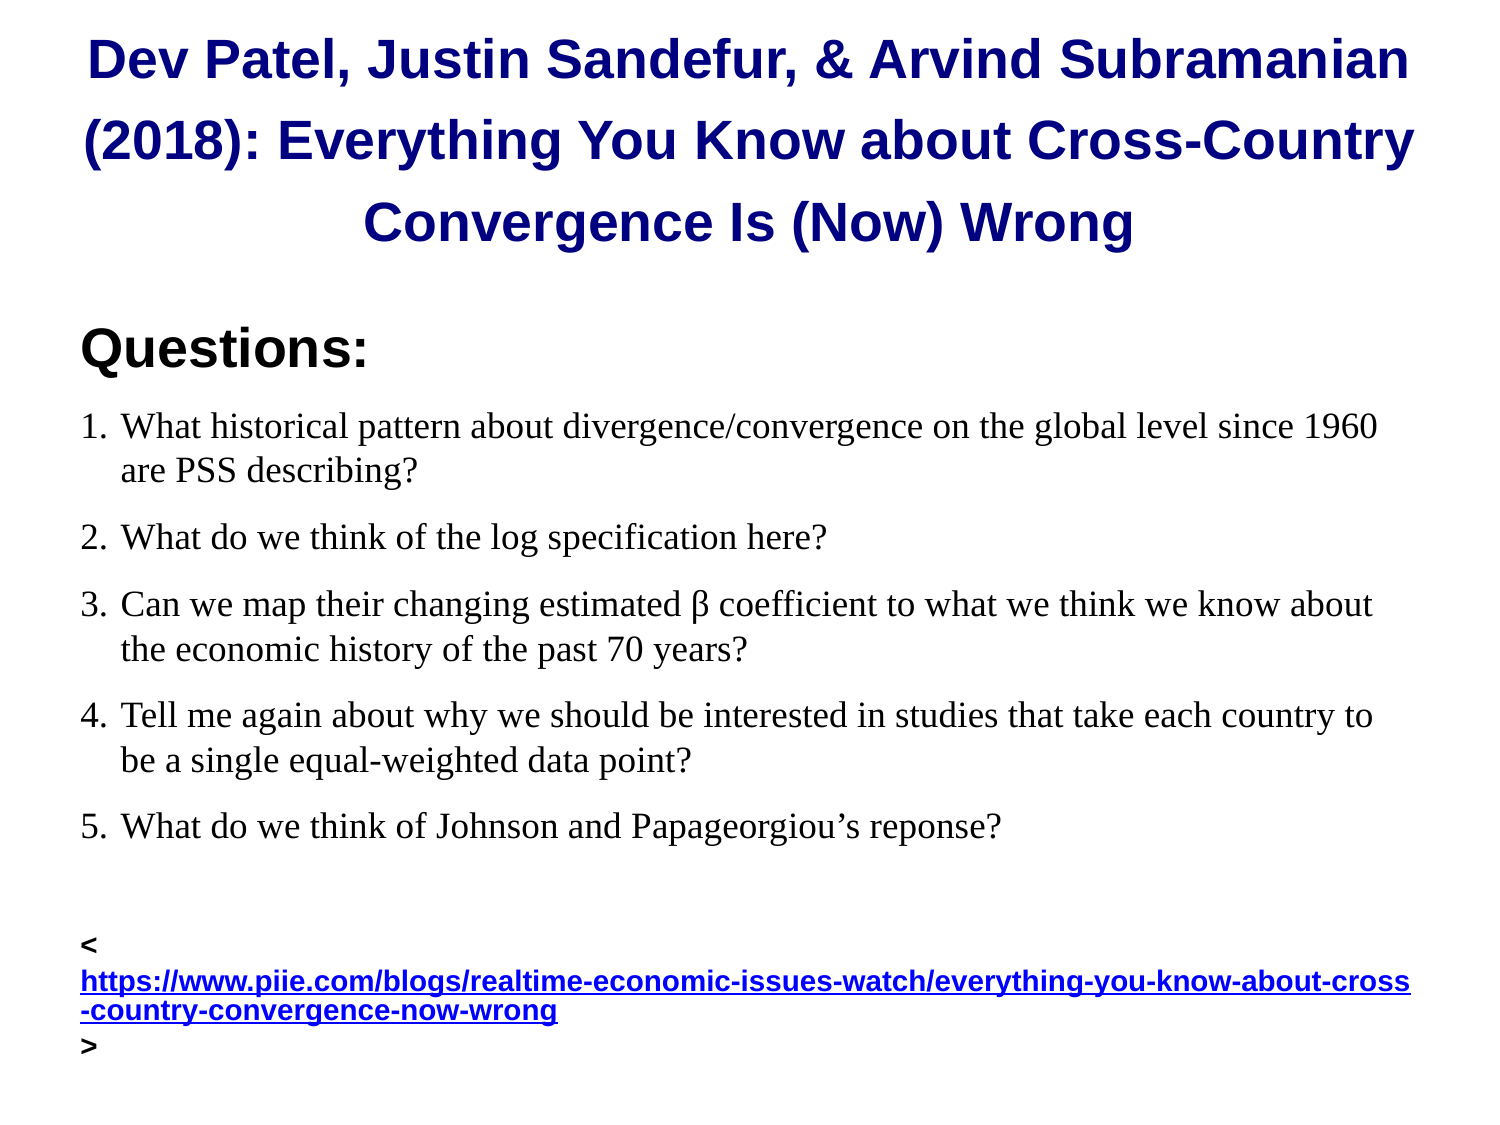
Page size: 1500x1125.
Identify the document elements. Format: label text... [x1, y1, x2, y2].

list Questions: What historical pattern about divergence/convergence on the global level since 1960 are PSS describing? What do we think of the log specification here? Can we map their changing estimated β coefficient to what we think we know about the economic history of the past 70 years? Tell me again about why we should be interested in studies that take each country to be a single equal-weighted data point? What do we think of Johnson and Papageorgiou’s reponse? <https://www.piie.com/blogs/realtime-economic-issues-watch/everything-you-know-about-cross-country-convergence-now-wrong> [72, 259, 1428, 1043]
title Dev Patel, Justin Sandefur, & Arvind Subramanian (2018): Everything You Know about Cross-Country Convergence Is (Now) Wrong [72, 0, 1428, 259]
